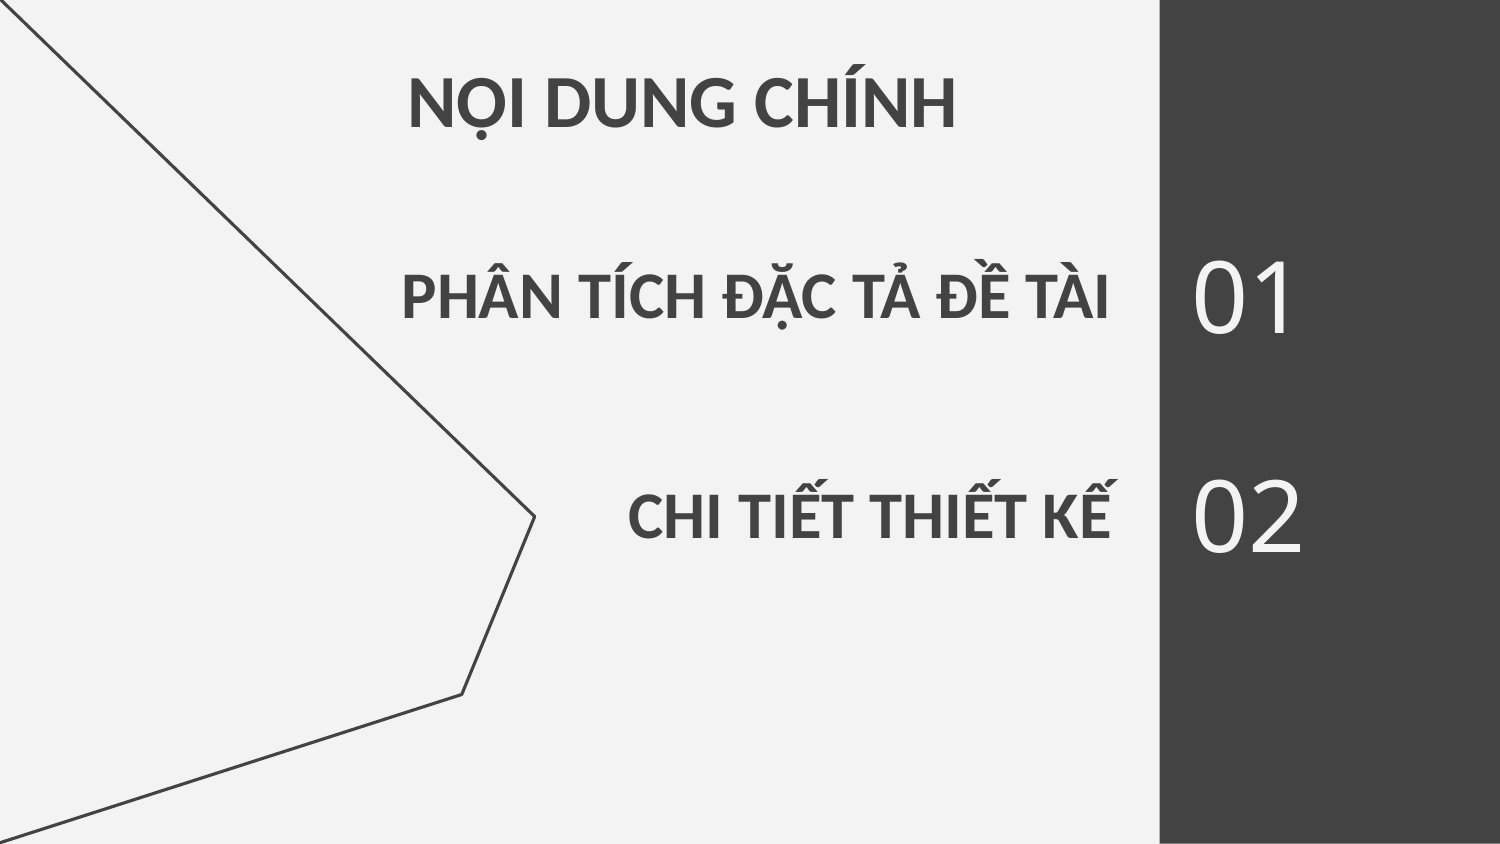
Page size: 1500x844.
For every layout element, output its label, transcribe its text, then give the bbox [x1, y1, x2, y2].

title PHÂN TÍCH ĐẶC TẢ ĐỀ TÀI [367, 244, 1128, 339]
title 01 [1176, 219, 1362, 368]
text_box NỘI DUNG CHÍNH [303, 49, 1063, 145]
title 02 [1176, 438, 1362, 587]
title CHI TIẾT THIẾT KẾ [367, 464, 1128, 560]
